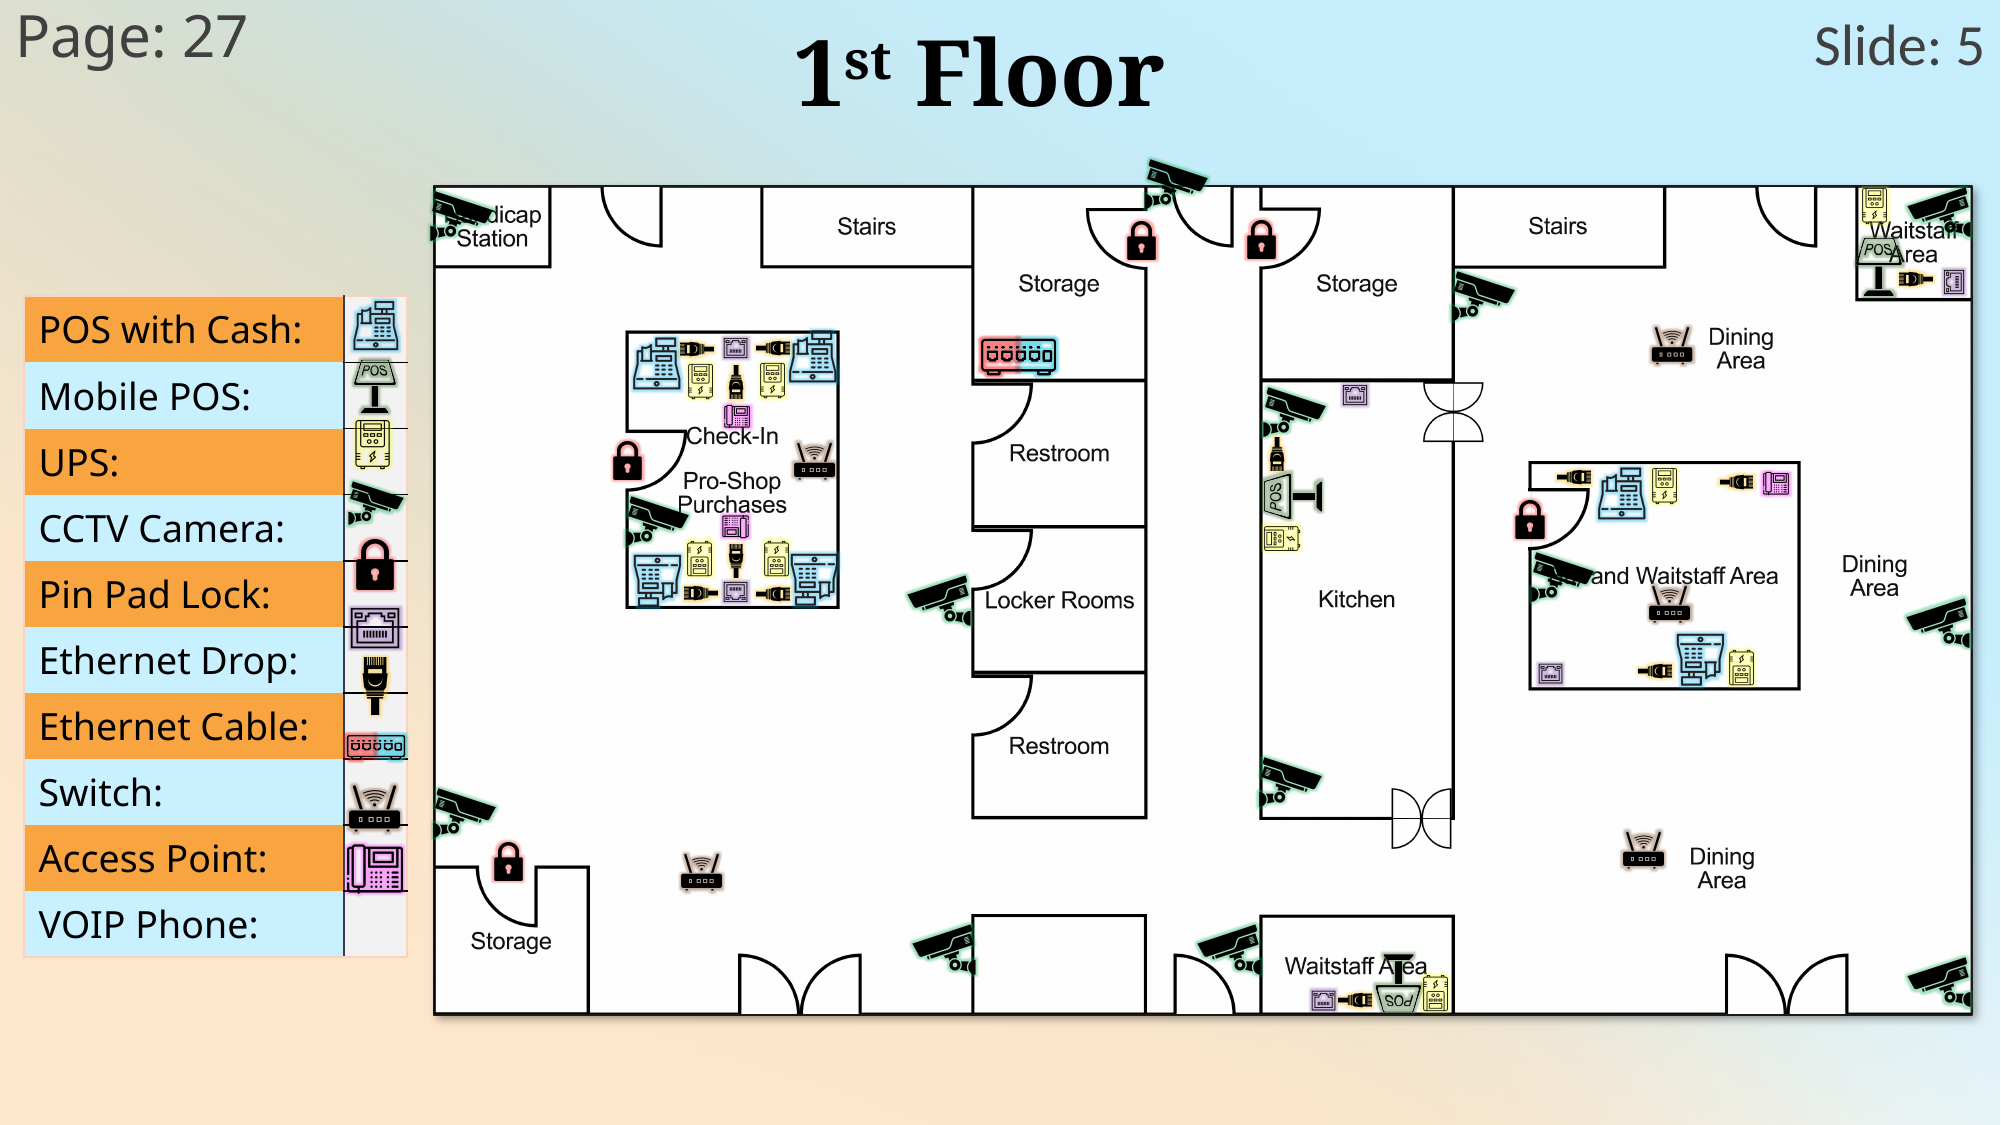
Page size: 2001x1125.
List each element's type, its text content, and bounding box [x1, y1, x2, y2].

table_cell [345, 763, 406, 824]
picture [0, 0, 2000, 1125]
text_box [345, 733, 406, 761]
title 1st Floor [116, 0, 1842, 155]
table_header POS with Cash: [25, 297, 320, 362]
table_cell Switch: [25, 759, 343, 825]
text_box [979, 336, 1057, 377]
table_cell Ethernet Cable: [25, 693, 343, 759]
table_cell [345, 385, 350, 413]
table_cell Pin Pad Lock: [25, 561, 343, 627]
table_cell [345, 718, 406, 731]
table_cell VOIP Phone: [25, 891, 343, 956]
picture [414, 152, 1987, 1020]
list Page: 27 [0, 0, 116, 60]
table_cell [345, 907, 406, 956]
table_cell Ethernet Drop: [25, 627, 343, 693]
table_cell Mobile POS: [25, 362, 343, 429]
table_cell UPS: [25, 429, 341, 495]
table_cell CCTV Camera: [25, 495, 343, 561]
table_cell [400, 385, 406, 428]
table_cell Access Point: [25, 825, 343, 891]
